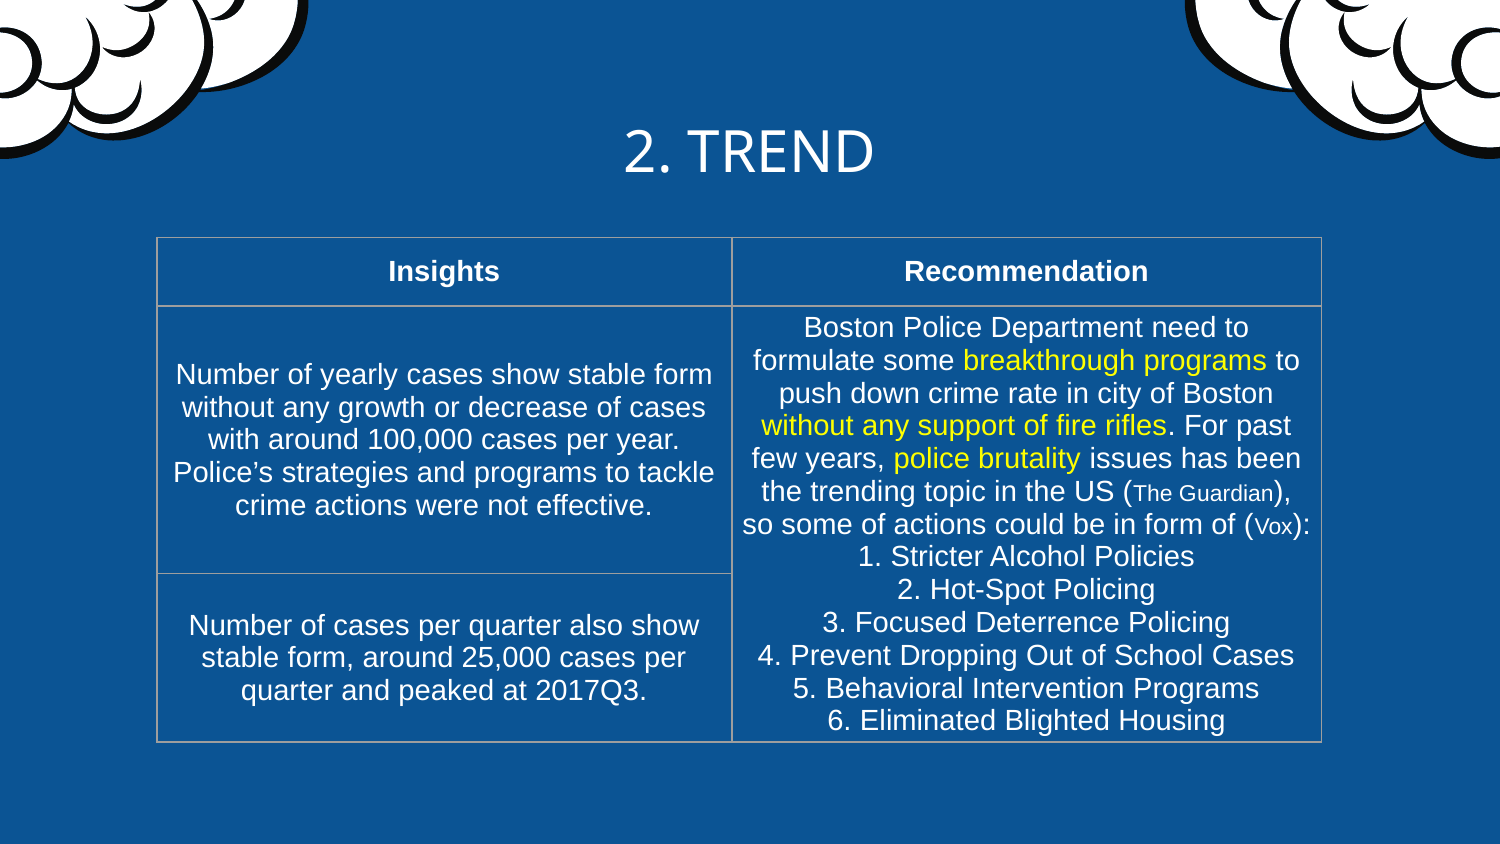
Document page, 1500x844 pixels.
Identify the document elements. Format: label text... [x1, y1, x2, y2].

title 2. TREND [117, 124, 1383, 174]
table_cell Boston Police Department need to formulate some breakthrough programs to push down crime rate in city of Boston without any support of fire rifles. For past few years, police brutality issues has been the trending topic in the US (The Guardian), so some of actions could be in form of (Vox): 1. Stricter Alcohol Policies 2. Hot-Spot Policing 3. Focused Deterrence Policing 4. Prevent Dropping Out of School Cases 5. Behavioral Intervention Programs 6. Eliminated Blighted Housing [733, 307, 1321, 741]
table_cell Number of cases per quarter also show stable form, around 25,000 cases per quarter and peaked at 2017Q3. [158, 574, 731, 741]
table_cell Number of yearly cases show stable form without any growth or decrease of cases with around 100,000 cases per year. Police’s strategies and programs to tackle crime actions were not effective. [158, 307, 731, 573]
table_header Recommendation [733, 238, 1321, 305]
table_header Insights [158, 238, 731, 305]
